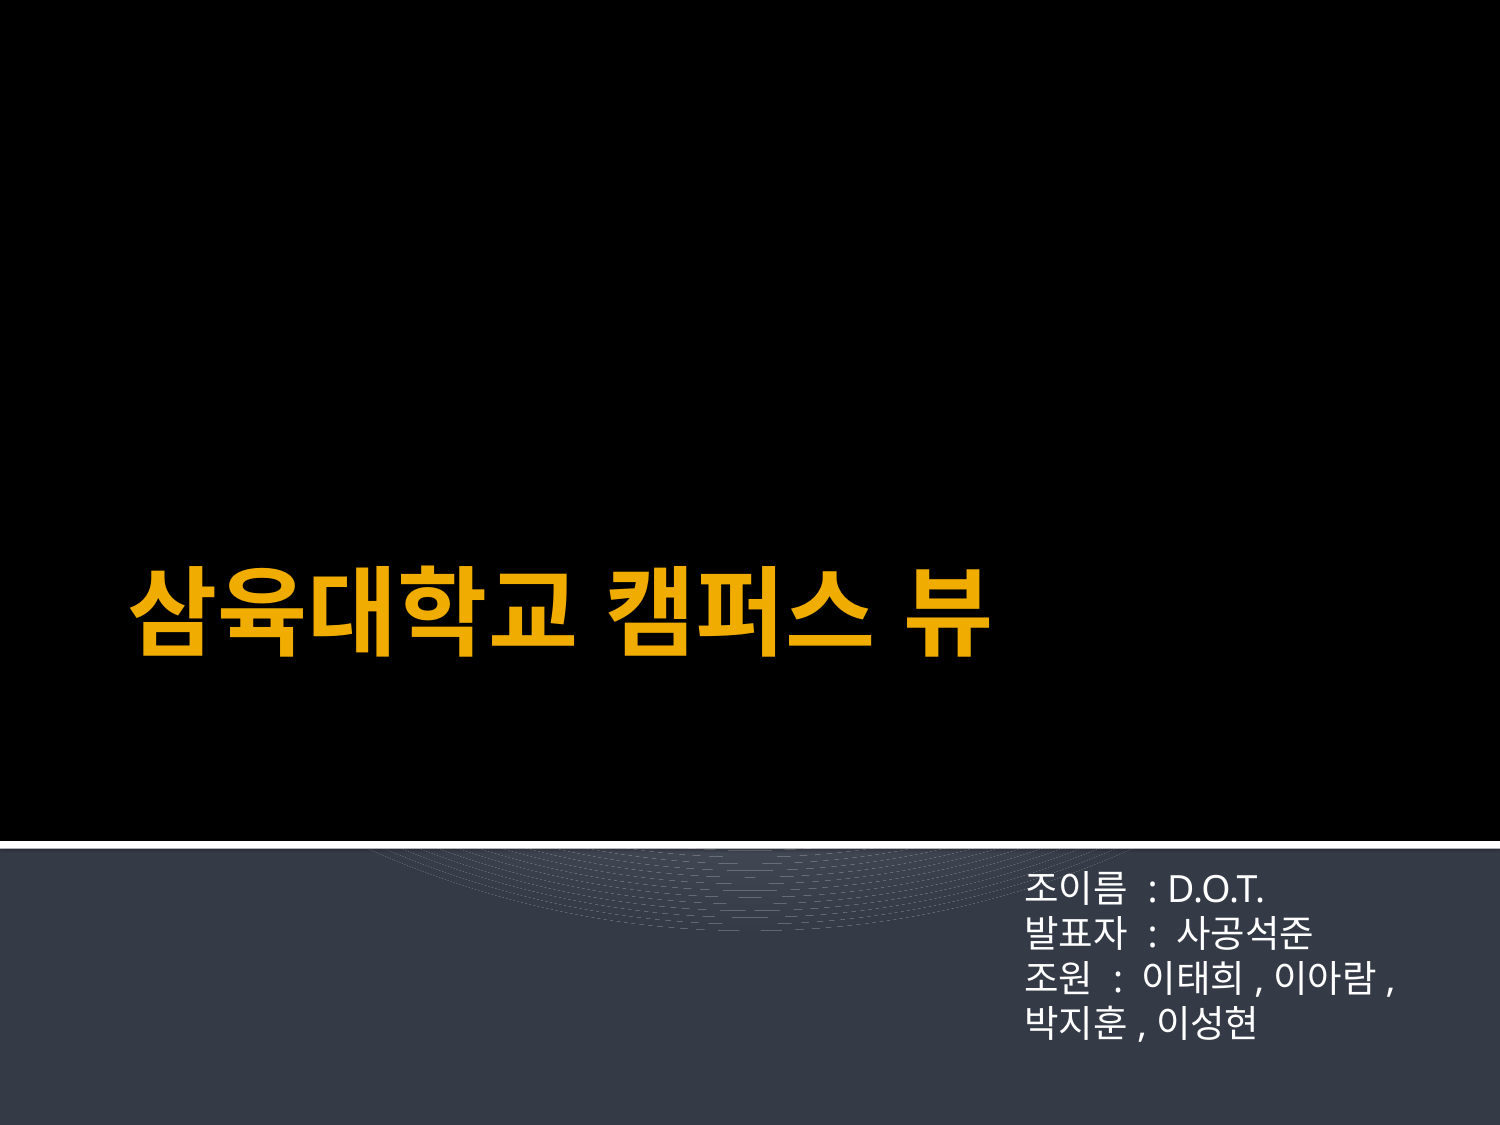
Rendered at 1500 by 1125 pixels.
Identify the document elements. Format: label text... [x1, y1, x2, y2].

title 삼육대학교 캠퍼스 뷰 [112, 550, 1438, 825]
text_box 조이름 : D.O.T. 발표자 : 사공석준 조원 : 이태희,이아람, 박지훈,이성현 [1009, 857, 1424, 1098]
